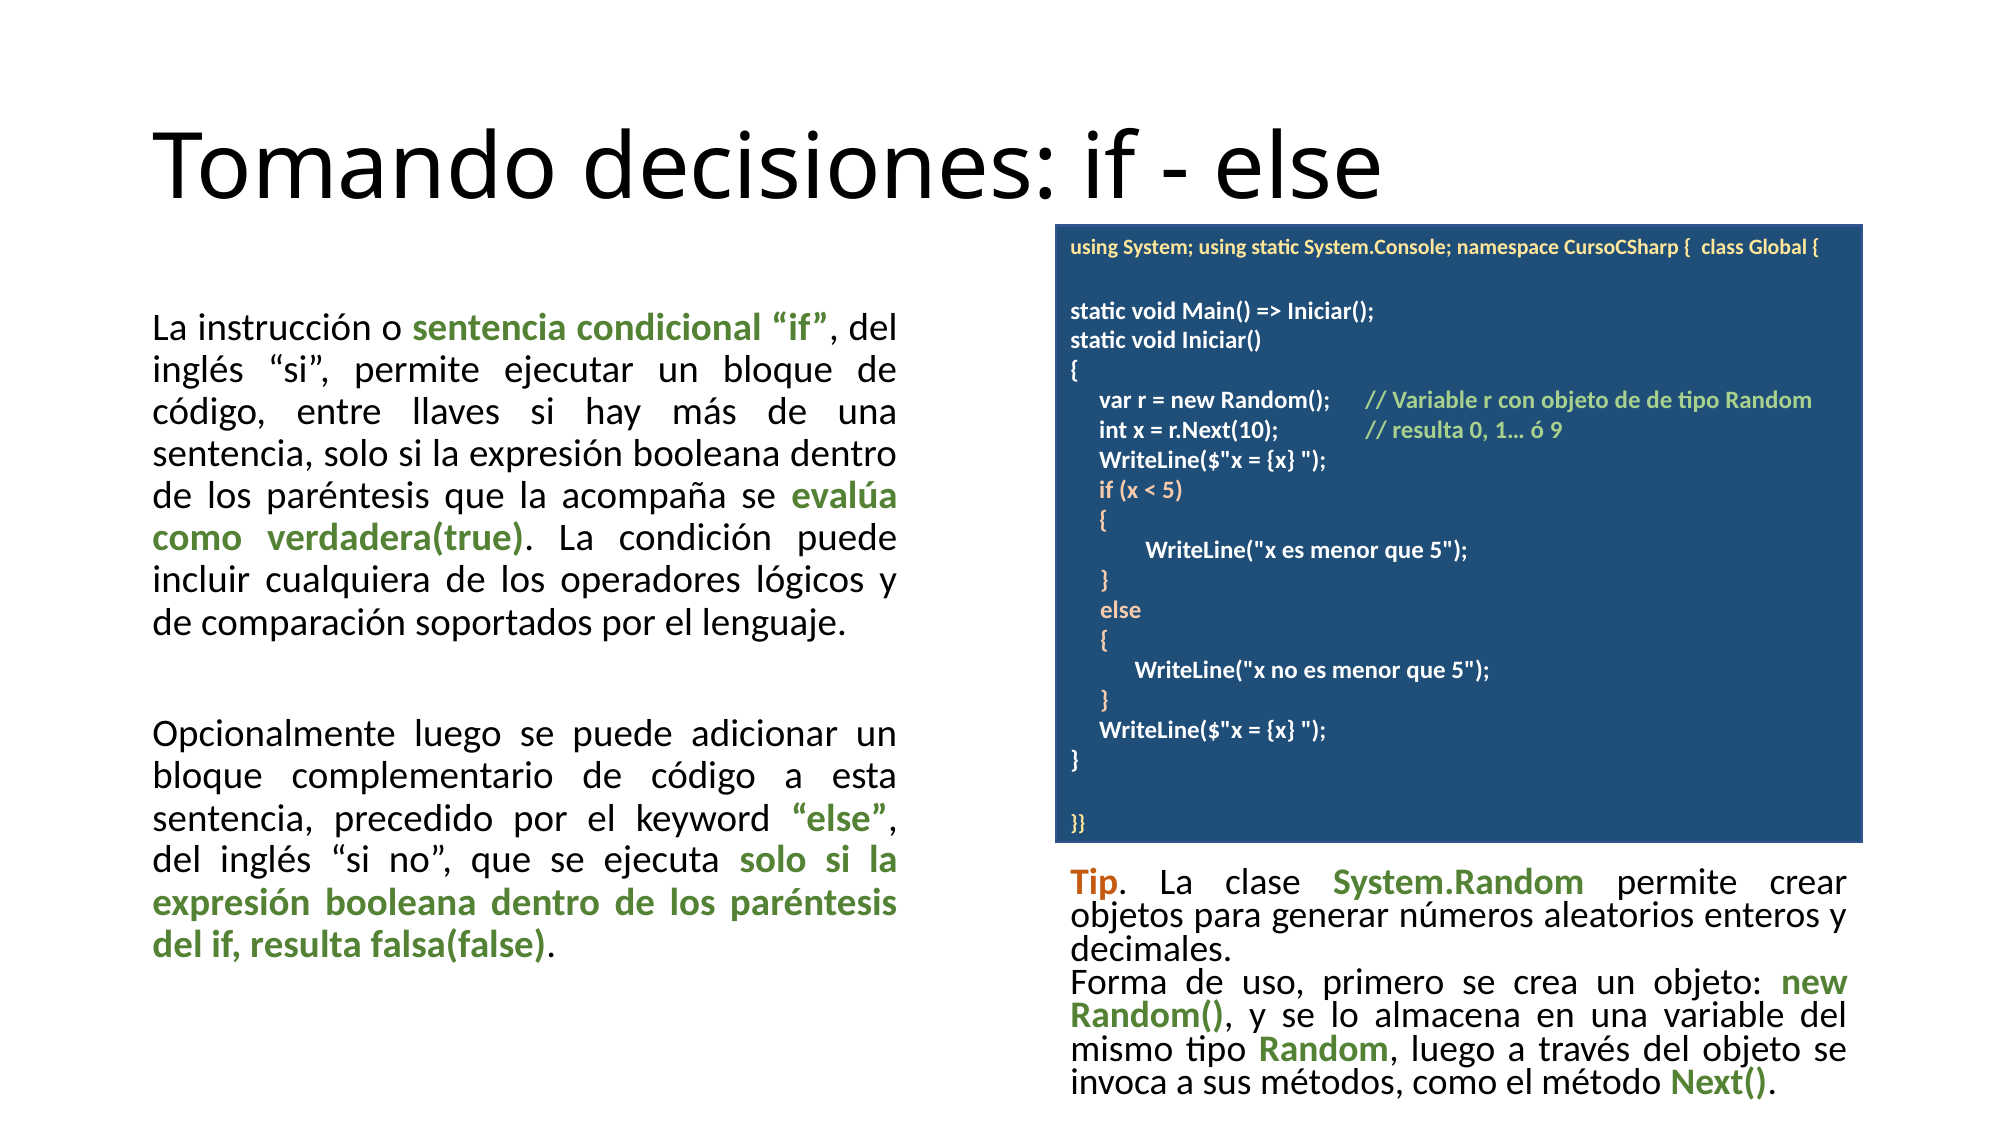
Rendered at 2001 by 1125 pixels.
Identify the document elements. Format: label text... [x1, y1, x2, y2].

text_box using System; using static System.Console; namespace CursoCSharp { class Global { static void Main() => Iniciar(); static void Iniciar() { var r = new Random(); // Variable r con objeto de de tipo Random int x = r.Next(10); // resulta 0, 1… ó 9 WriteLine($"x = {x} "); if (x < 5) { WriteLine("x es menor que 5"); } else { WriteLine("x no es menor que 5"); } WriteLine($"x = {x} "); } }} [1055, 224, 1863, 843]
text_box Tip. La clase System.Random permite crear objetos para generar números aleatorios enteros y decimales. Forma de uso, primero se crea un objeto: new Random(), y se lo almacena en una variable del mismo tipo Random, luego a través del objeto se invoca a sus métodos, como el método Next(). [1055, 861, 1863, 1110]
list La instrucción o sentencia condicional “if”, del inglés “si”, permite ejecutar un bloque de código, entre llaves si hay más de una sentencia, solo si la expresión booleana dentro de los paréntesis que la acompaña se evalúa como verdadera(true). La condición puede incluir cualquiera de los operadores lógicos y de comparación soportados por el lenguaje. Opcionalmente luego se puede adicionar un bloque complementario de código a esta sentencia, precedido por el keyword “else”, del inglés “si no”, que se ejecuta solo si la expresión booleana dentro de los paréntesis del if, resulta falsa(false). [137, 299, 913, 1014]
title Tomando decisiones: if - else [137, 59, 1863, 278]
